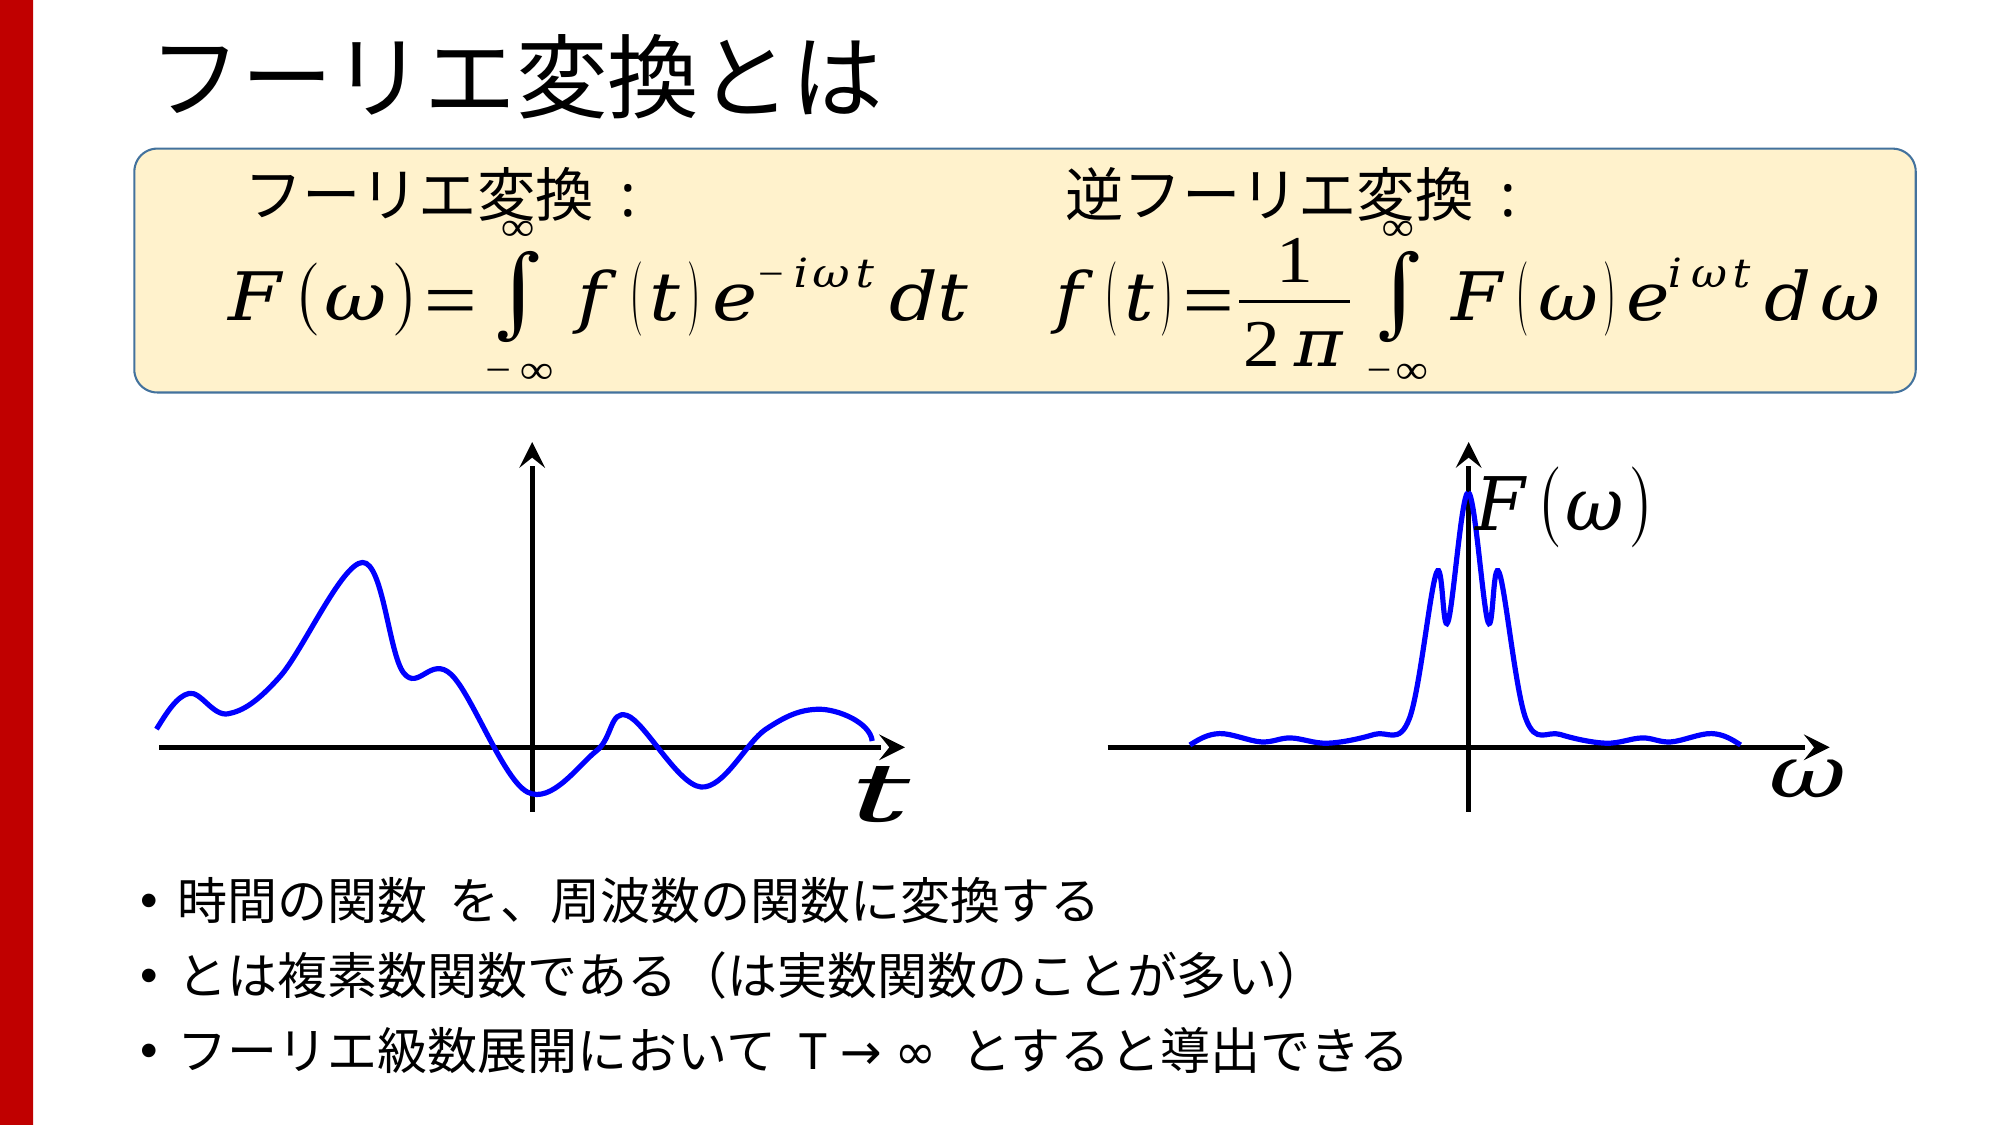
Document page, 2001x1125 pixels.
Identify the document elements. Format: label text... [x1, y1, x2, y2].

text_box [156, 441, 1853, 841]
title フーリエ変換とは [134, 21, 1958, 142]
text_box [134, 148, 1916, 393]
